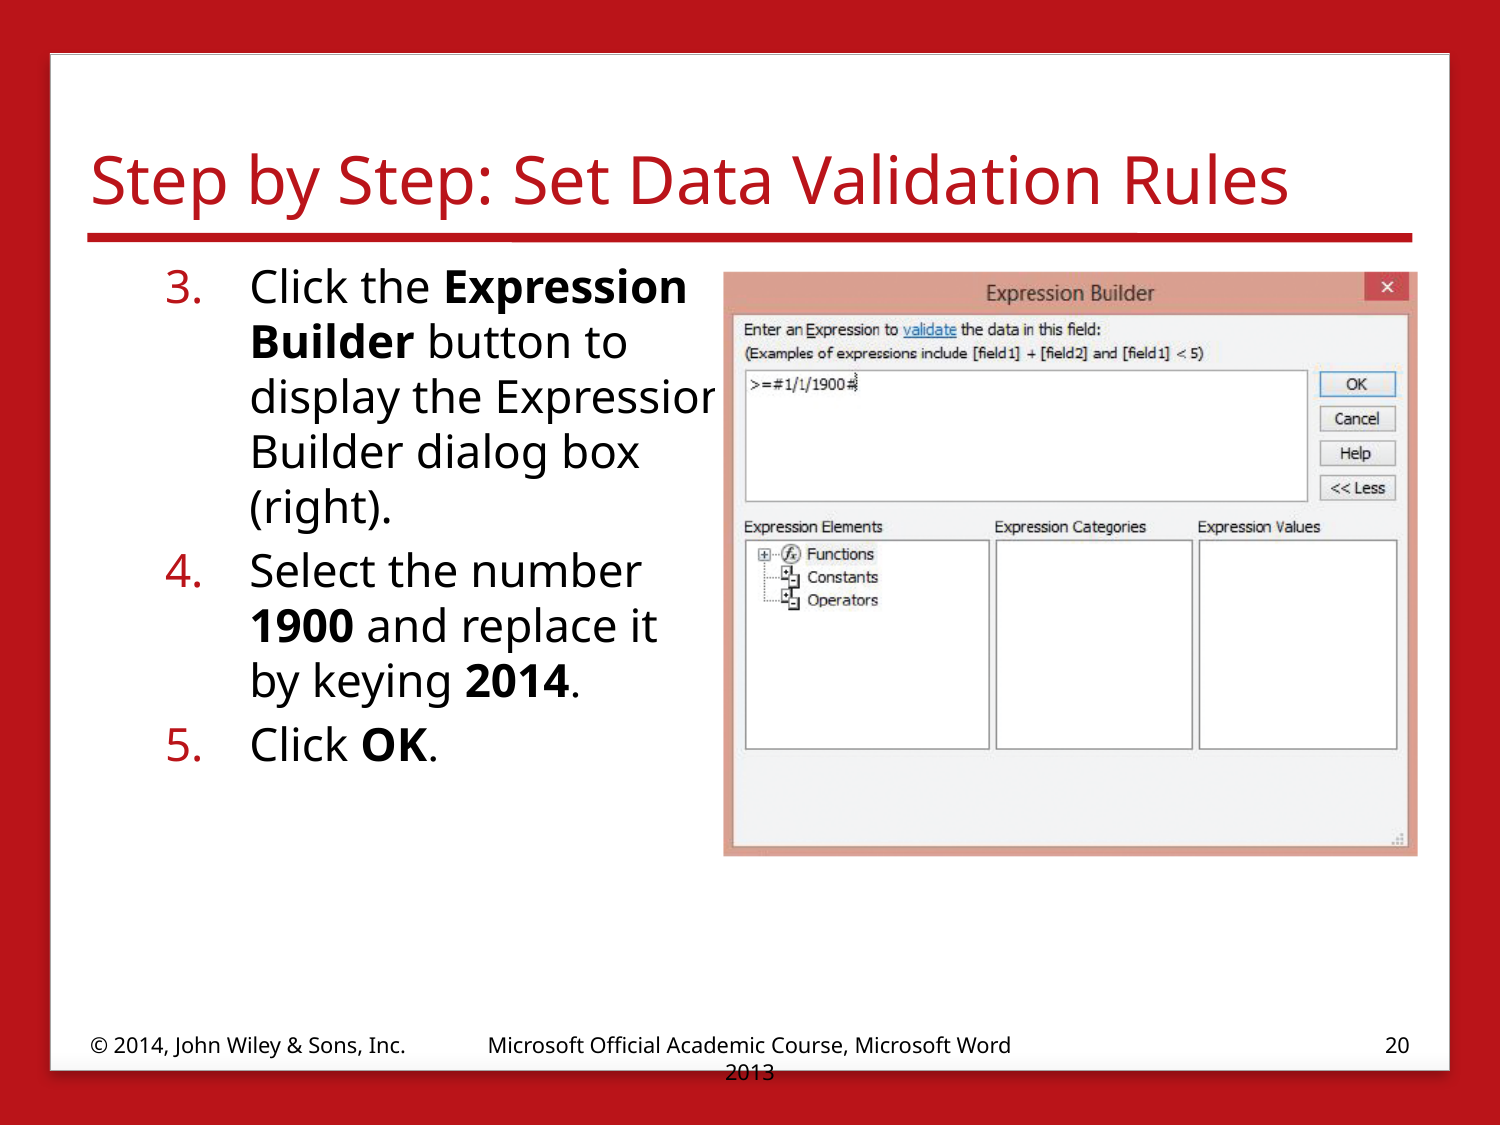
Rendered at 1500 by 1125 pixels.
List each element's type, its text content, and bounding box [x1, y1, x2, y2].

list Click the Expression Builder button to display the Expression Builder dialog box (right). Select the number 1900 and replace it by keying 2014. Click OK. [75, 249, 1425, 1063]
title Step by Step: Set Data Validation Rules [74, 74, 1426, 226]
picture [715, 262, 1428, 869]
footer Microsoft Official Academic Course, Microsoft Word 2013 [449, 1024, 1051, 1103]
slide_number © 2014, John Wiley & Sons, Inc. [74, 1024, 426, 1103]
slide_number 20 [1074, 1024, 1426, 1103]
